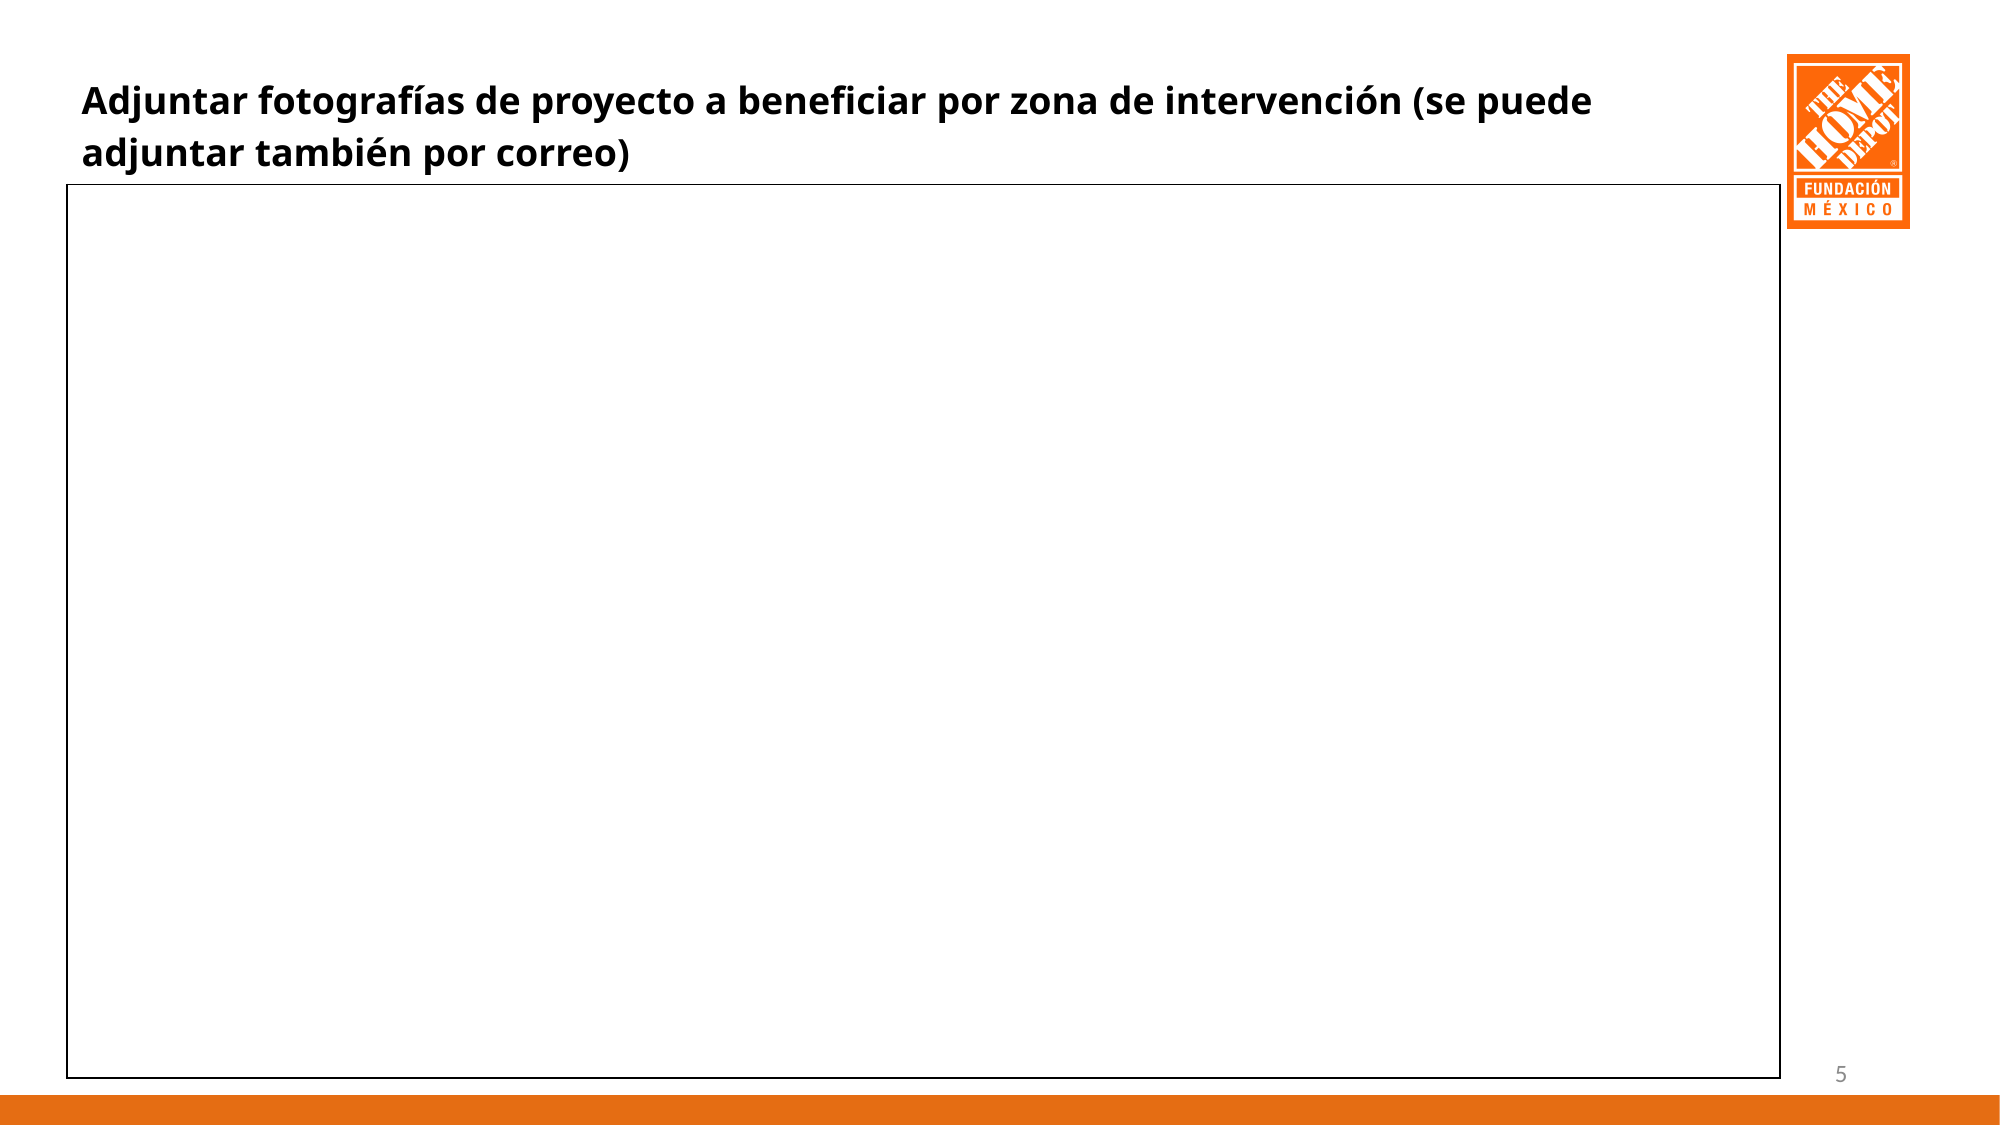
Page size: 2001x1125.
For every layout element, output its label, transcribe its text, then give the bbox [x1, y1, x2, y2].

text_box [0, 1094, 2000, 1125]
slide_number 5 [1412, 1042, 1863, 1103]
picture [1787, 54, 1910, 229]
table_header Adjuntar fotografías de proyecto a beneficiar por zona de intervención (se puede adjuntar también por correo) [67, 67, 1780, 184]
table_cell [68, 185, 1779, 1077]
